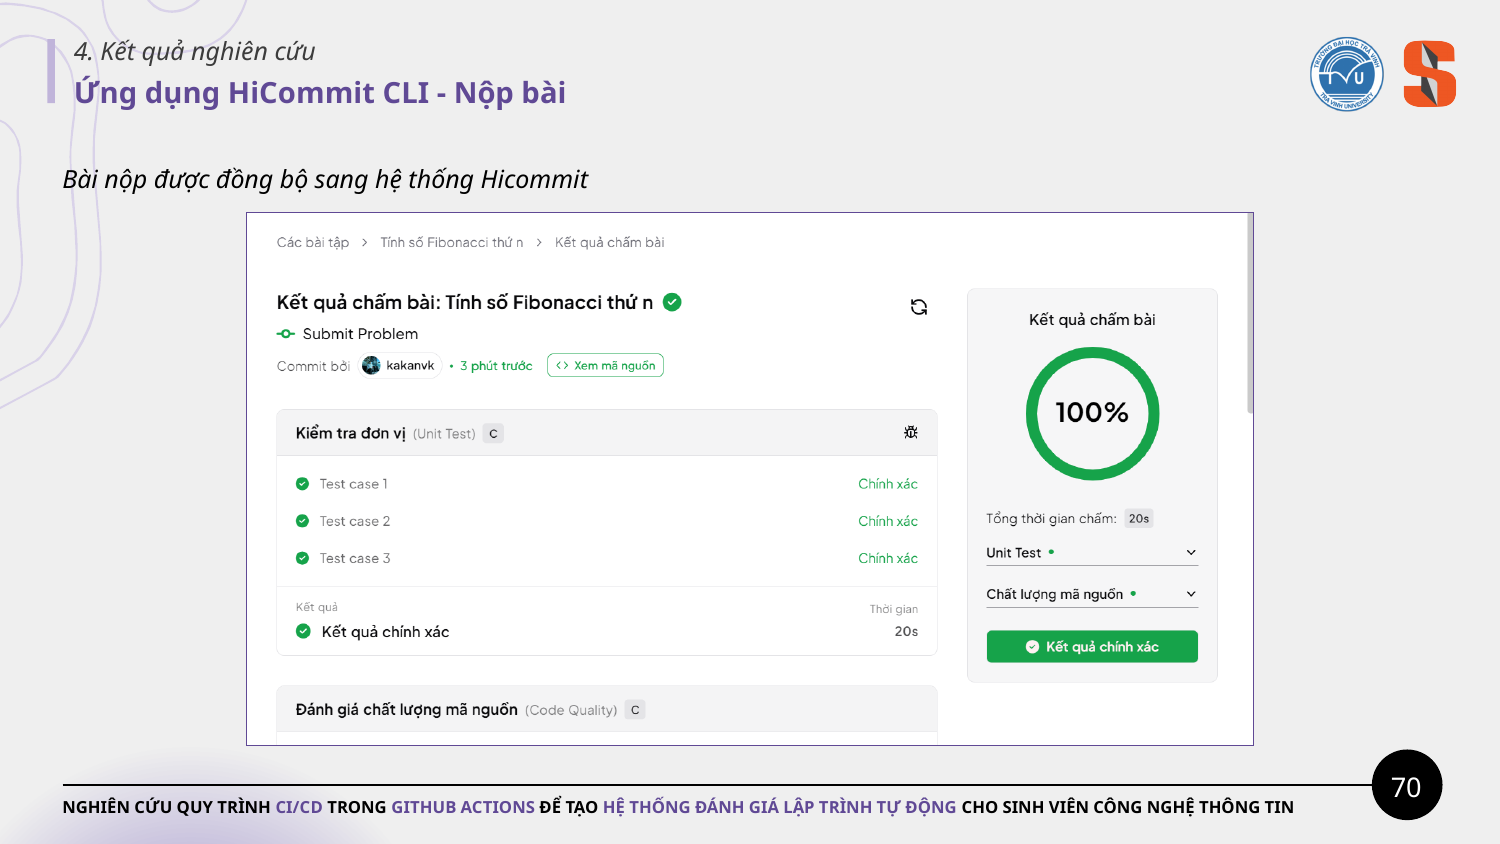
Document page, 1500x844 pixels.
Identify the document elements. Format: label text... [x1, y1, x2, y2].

text_box 70 [1374, 758, 1439, 811]
text_box NGHIÊN CỨU QUY TRÌNH CI/CD TRONG GITHUB ACTIONS ĐỂ TẠO HỆ THỐNG ĐÁNH GIÁ LẬP TRÌNH TỰ ĐỘNG CHO SINH VIÊN CÔNG NGHỆ THÔNG TIN [47, 779, 1318, 831]
text_box Bài nộp được đồng bộ sang hệ thống Hicommit [47, 133, 1477, 207]
picture [245, 212, 1254, 746]
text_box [1306, 34, 1460, 114]
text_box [47, 23, 1242, 128]
